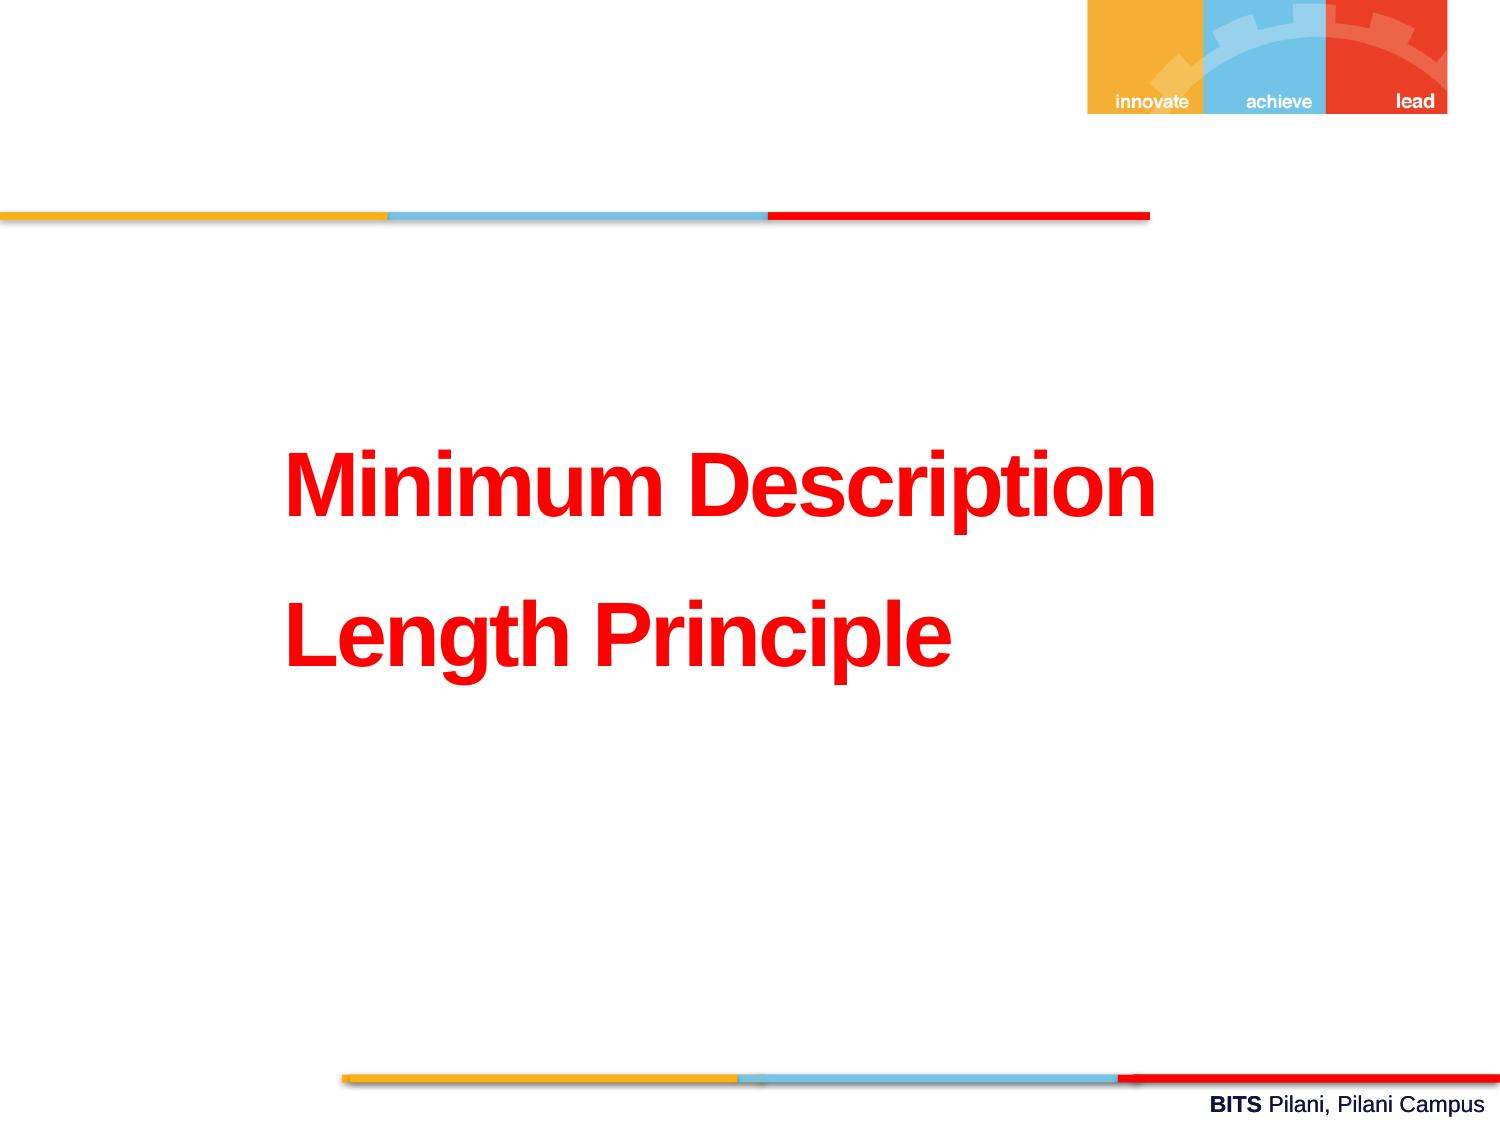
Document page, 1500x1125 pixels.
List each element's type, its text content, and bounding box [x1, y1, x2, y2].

list Minimum Description Length Principle [268, 421, 1307, 801]
picture [1087, 0, 1448, 114]
